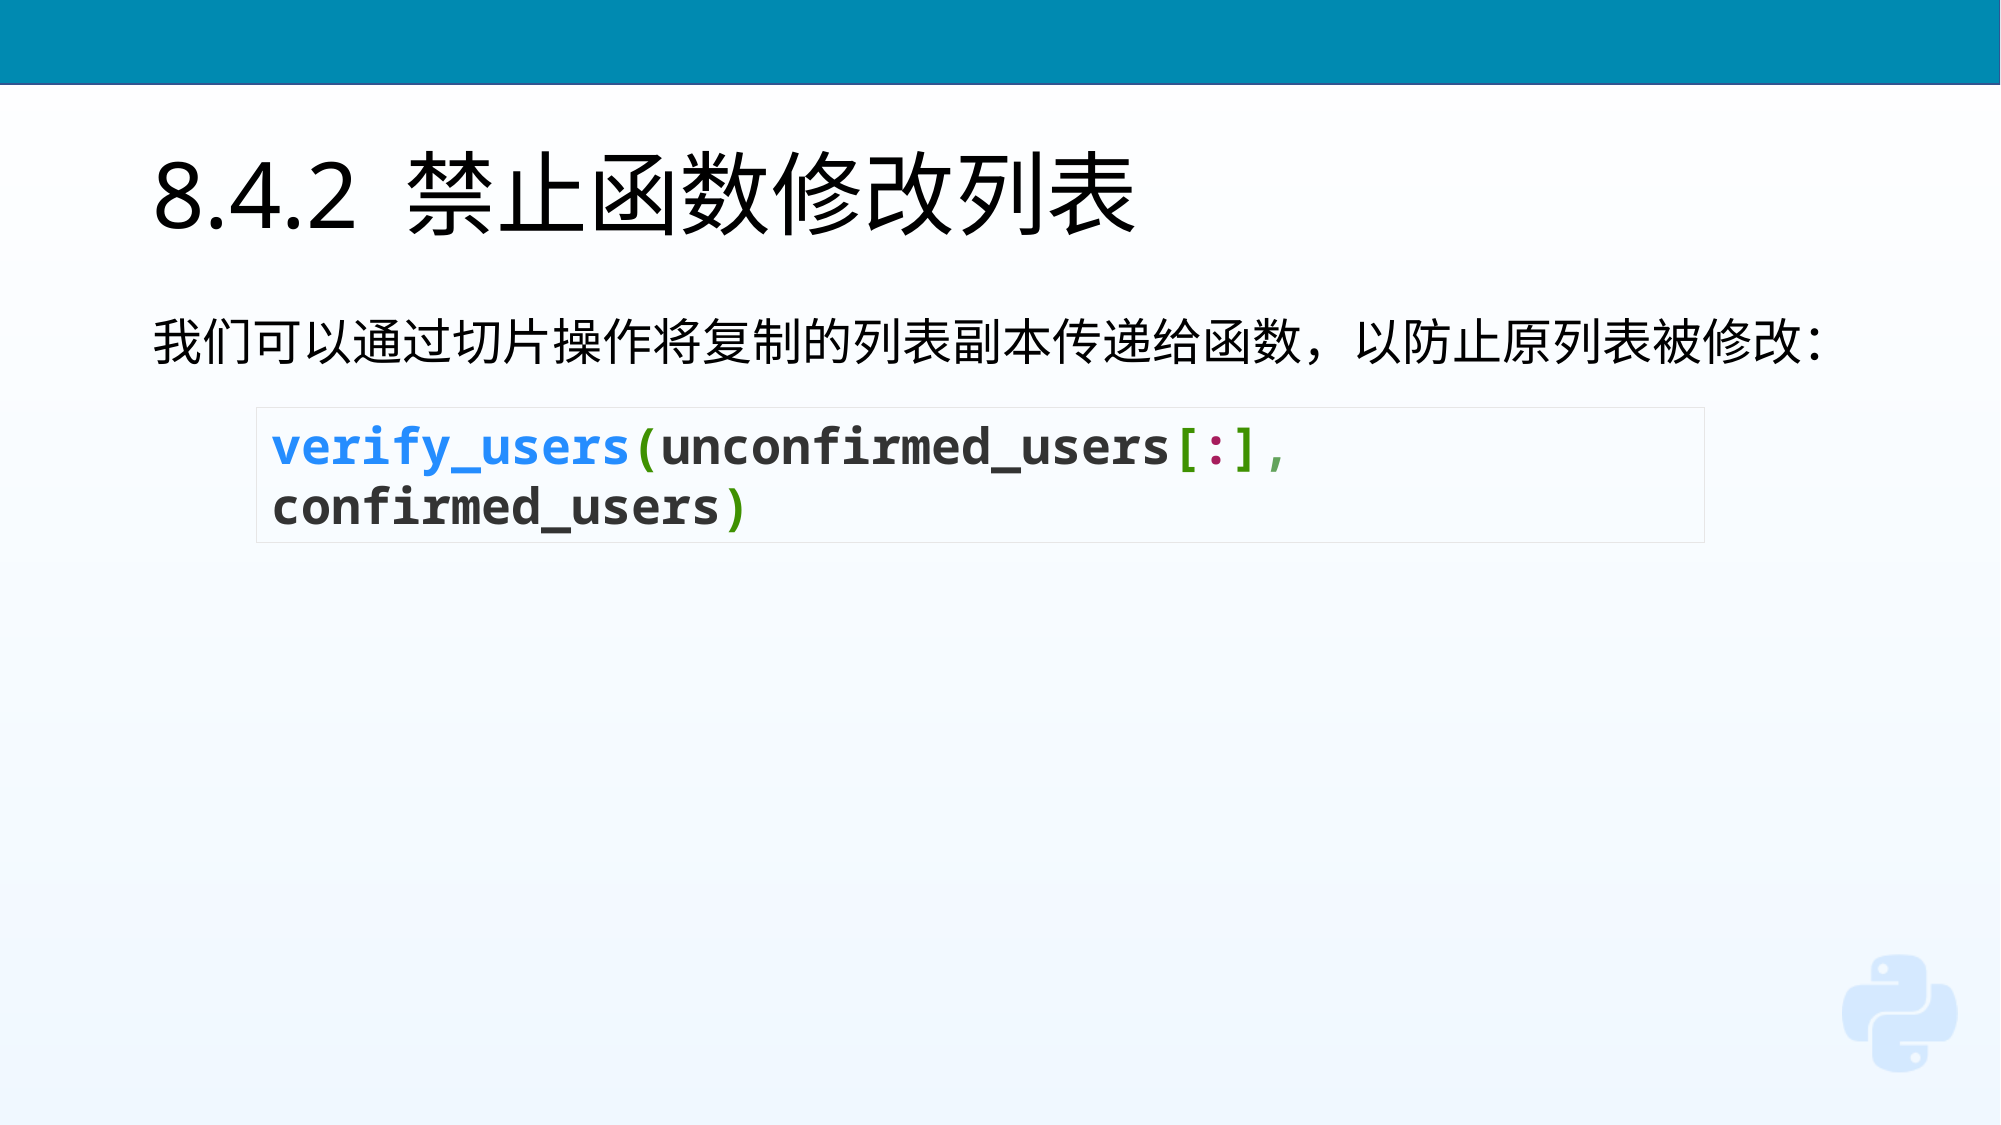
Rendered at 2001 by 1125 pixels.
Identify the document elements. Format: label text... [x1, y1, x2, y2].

list 我们可以通过切片操作将复制的列表副本传递给函数，以防止原列表被修改： [137, 310, 1863, 1024]
picture [1842, 946, 1958, 1081]
title 8.4.2 禁止函数修改列表 [137, 115, 1863, 282]
text_box verify_users(unconfirmed_users[:], confirmed_users) [256, 407, 1705, 543]
